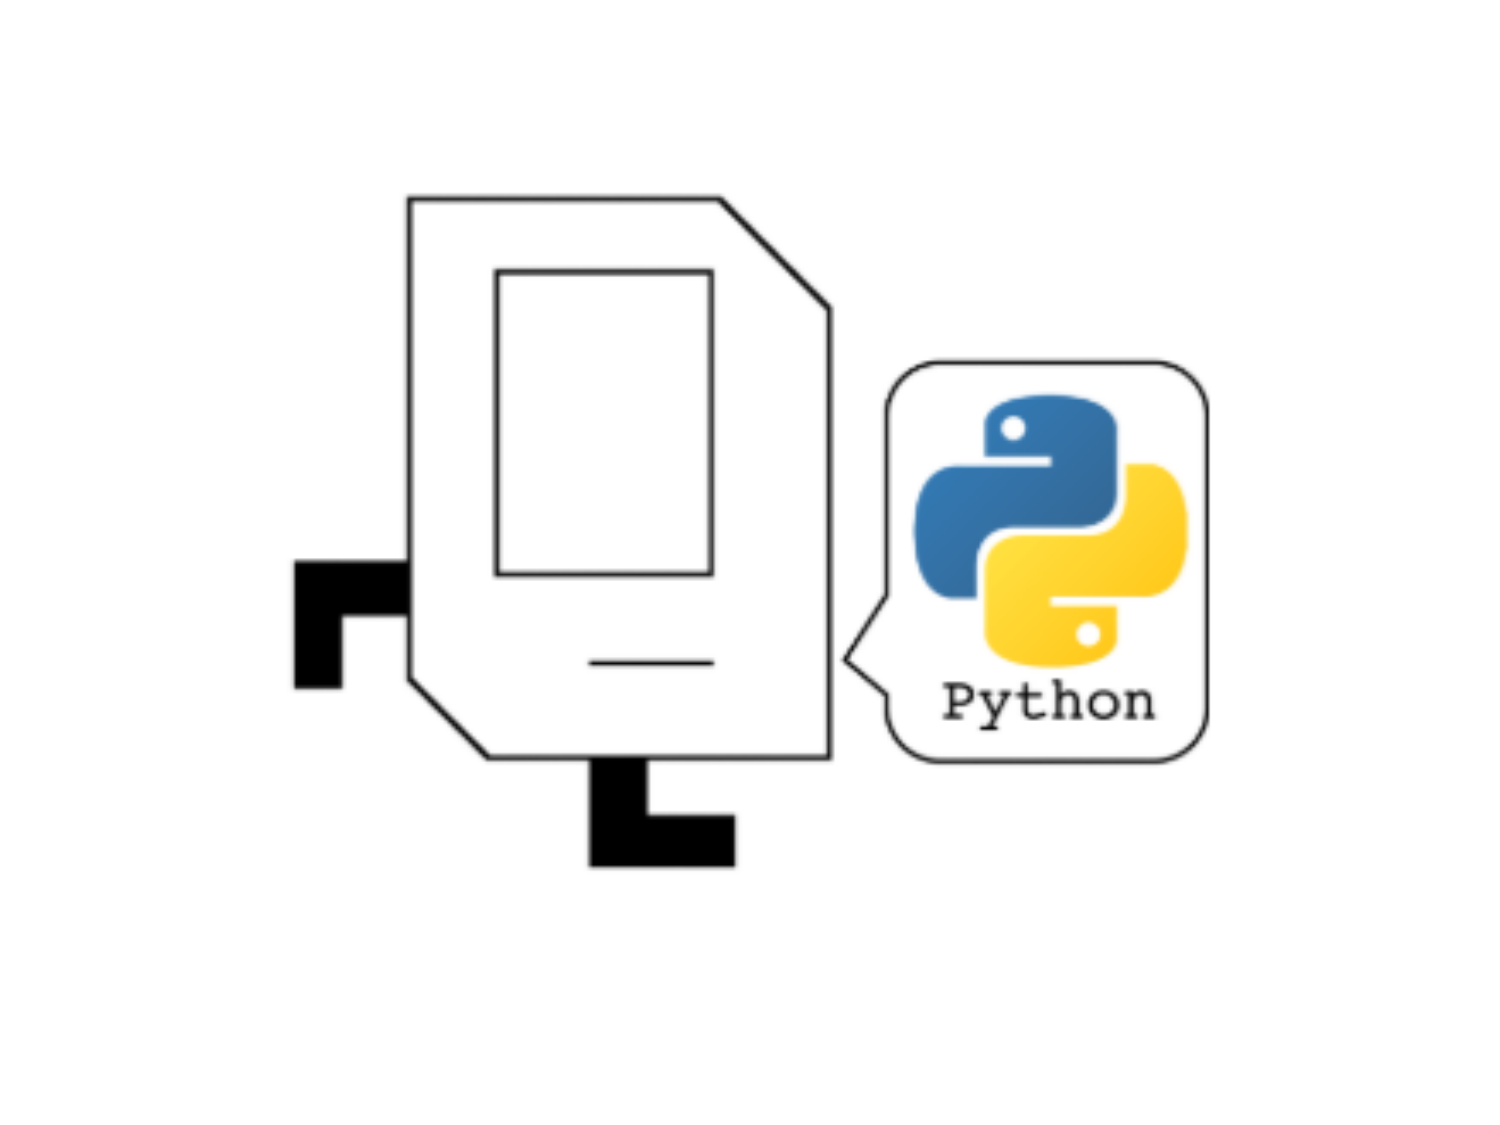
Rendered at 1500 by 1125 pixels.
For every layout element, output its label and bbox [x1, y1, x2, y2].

picture [270, 171, 1241, 899]
